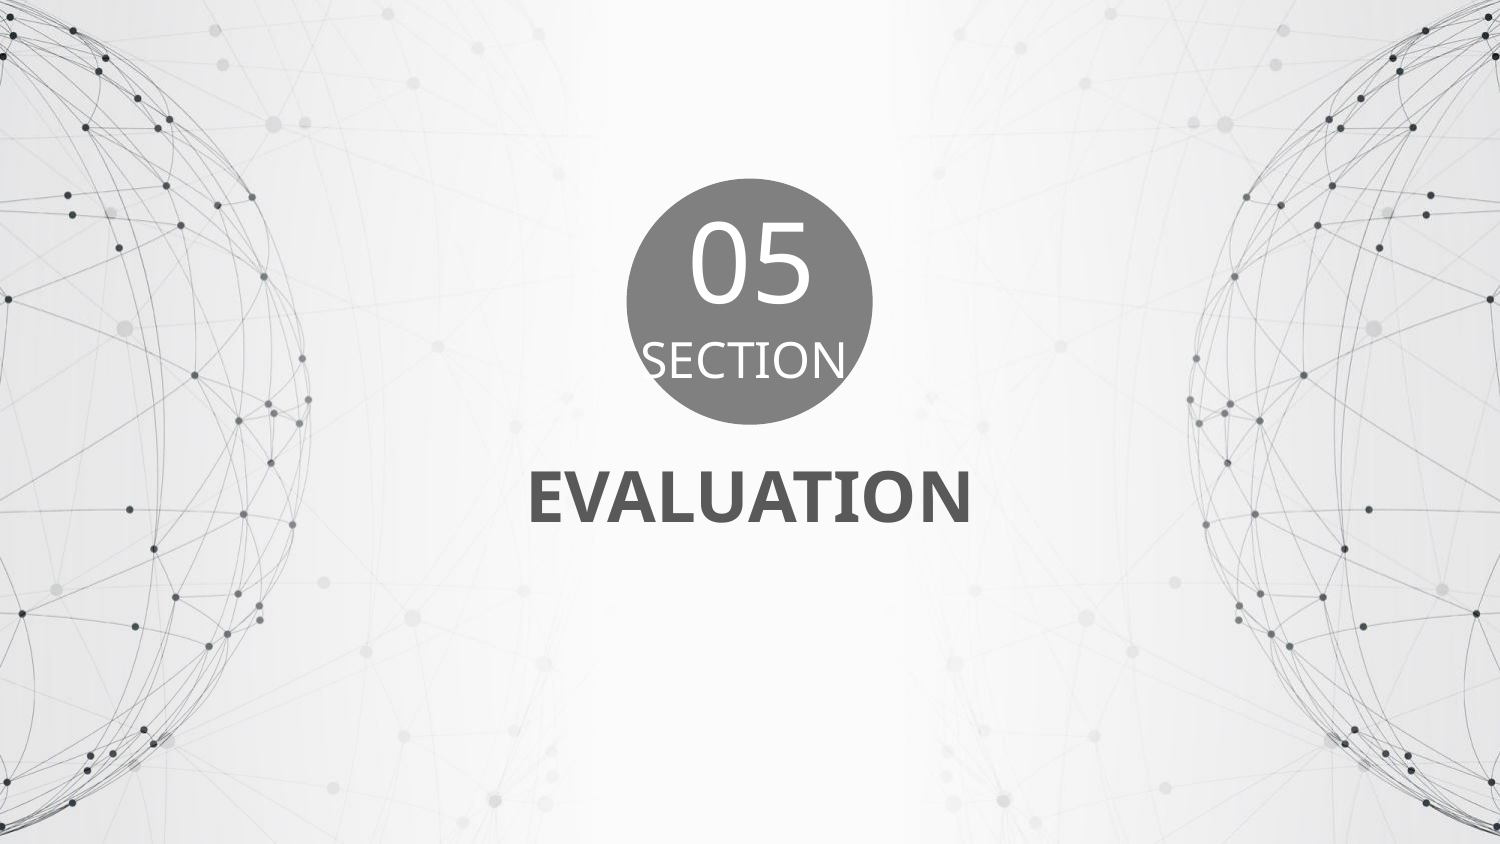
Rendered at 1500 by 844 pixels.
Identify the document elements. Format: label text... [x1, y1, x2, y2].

picture [0, 0, 1500, 844]
text_box 05 SECTION [609, 258, 894, 395]
text_box [633, 177, 866, 258]
text_box EVALUATION [376, 445, 1124, 542]
text_box [667, 395, 832, 426]
